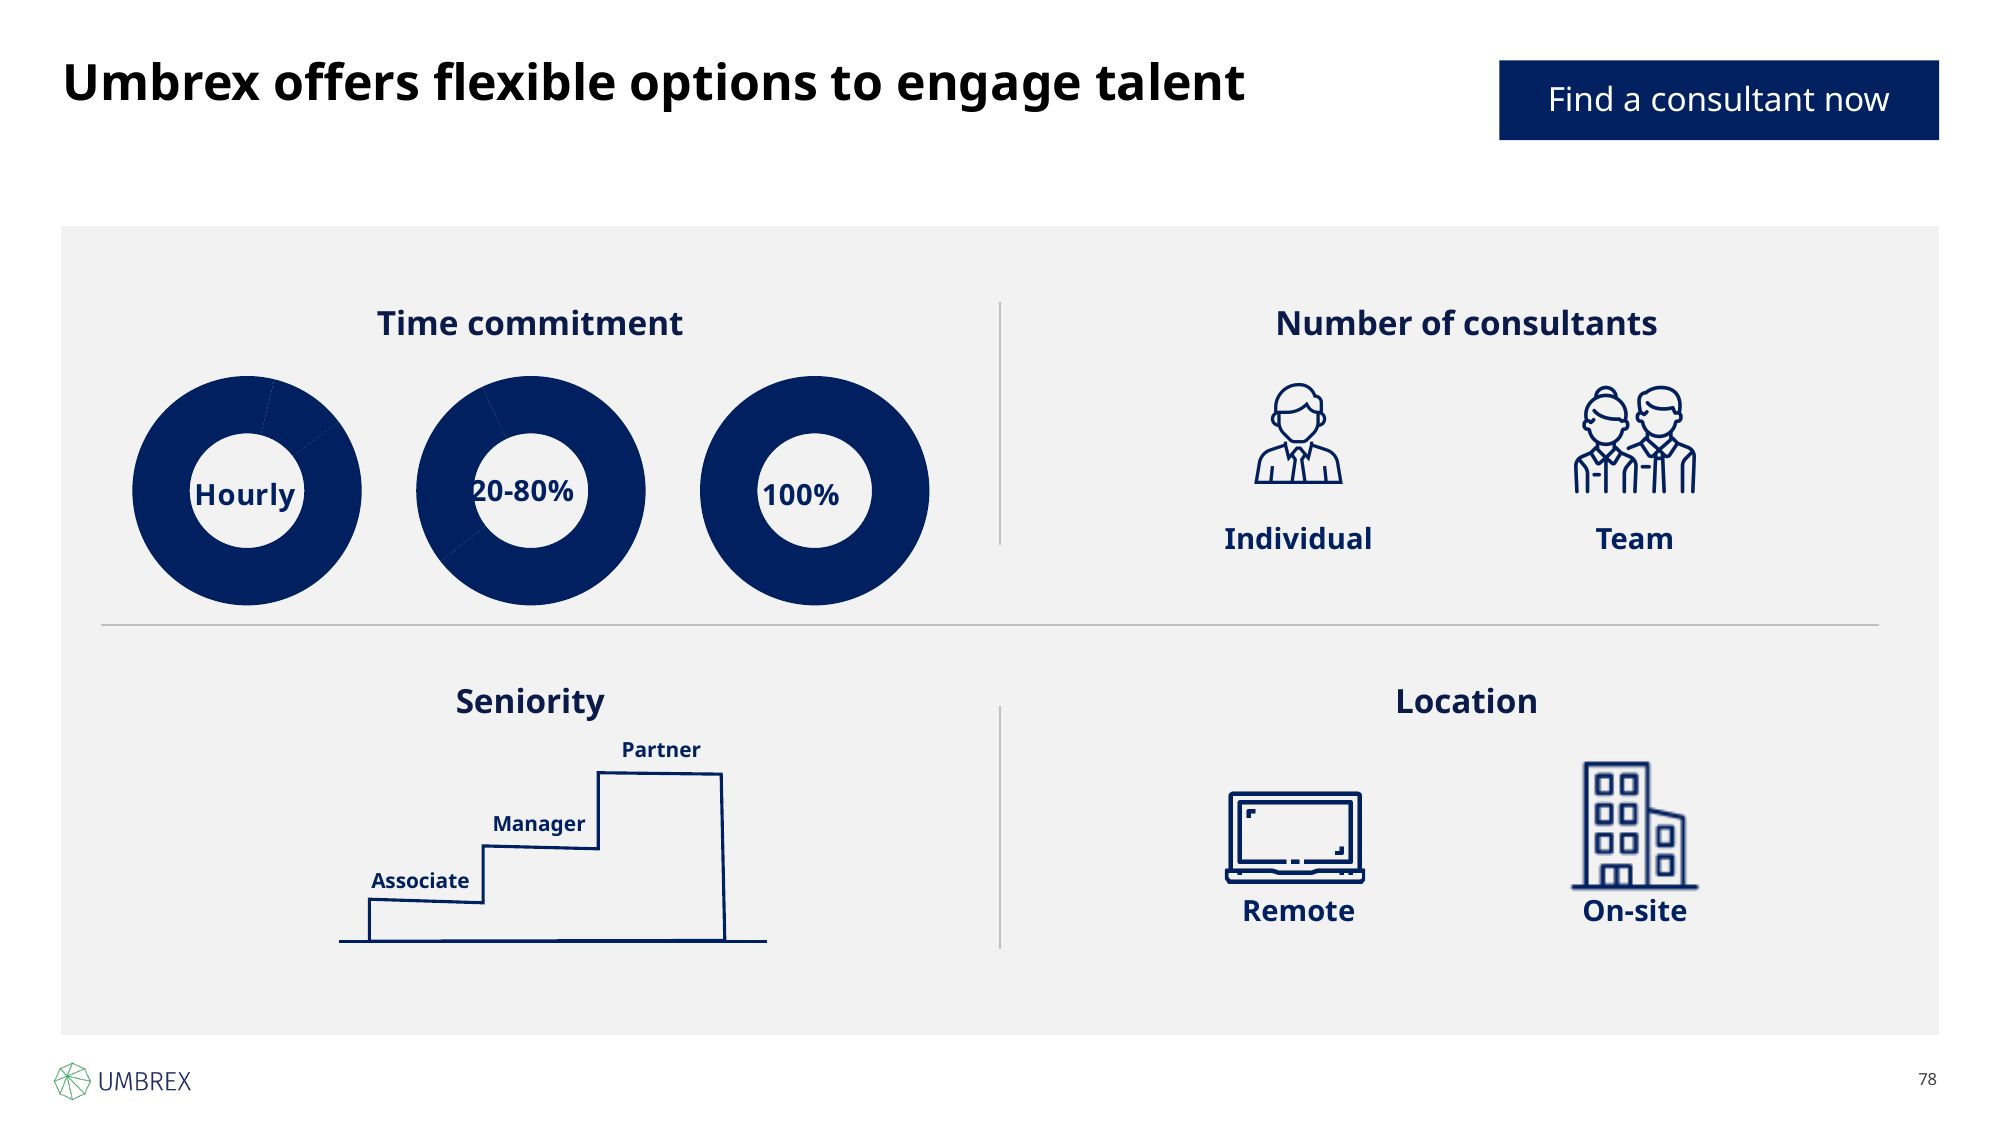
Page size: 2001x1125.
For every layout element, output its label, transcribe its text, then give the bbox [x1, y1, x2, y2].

text_box Remote [1210, 892, 1388, 942]
text_box Associate [356, 868, 484, 899]
picture [1224, 767, 1366, 898]
picture [1248, 383, 1349, 484]
text_box Team [1546, 520, 1724, 570]
picture [1574, 378, 1696, 501]
text_box Number of consultants [1051, 301, 1937, 352]
text_box Seniority [60, 680, 1000, 731]
picture [52, 1061, 204, 1103]
title Umbrex offers flexible options to engage talent [63, 62, 1937, 143]
text_box Manager [475, 810, 603, 842]
text_box On-site [1546, 892, 1724, 942]
text_box Partner [597, 736, 725, 768]
text_box [368, 771, 726, 941]
text_box [19, 1049, 314, 1117]
chart [11, 297, 1051, 612]
text_box Location [1000, 680, 1937, 731]
text_box Individual [1210, 520, 1388, 570]
text_box Find a consultant now [1498, 59, 1940, 141]
text_box [60, 225, 1940, 1036]
picture [1564, 756, 1706, 895]
